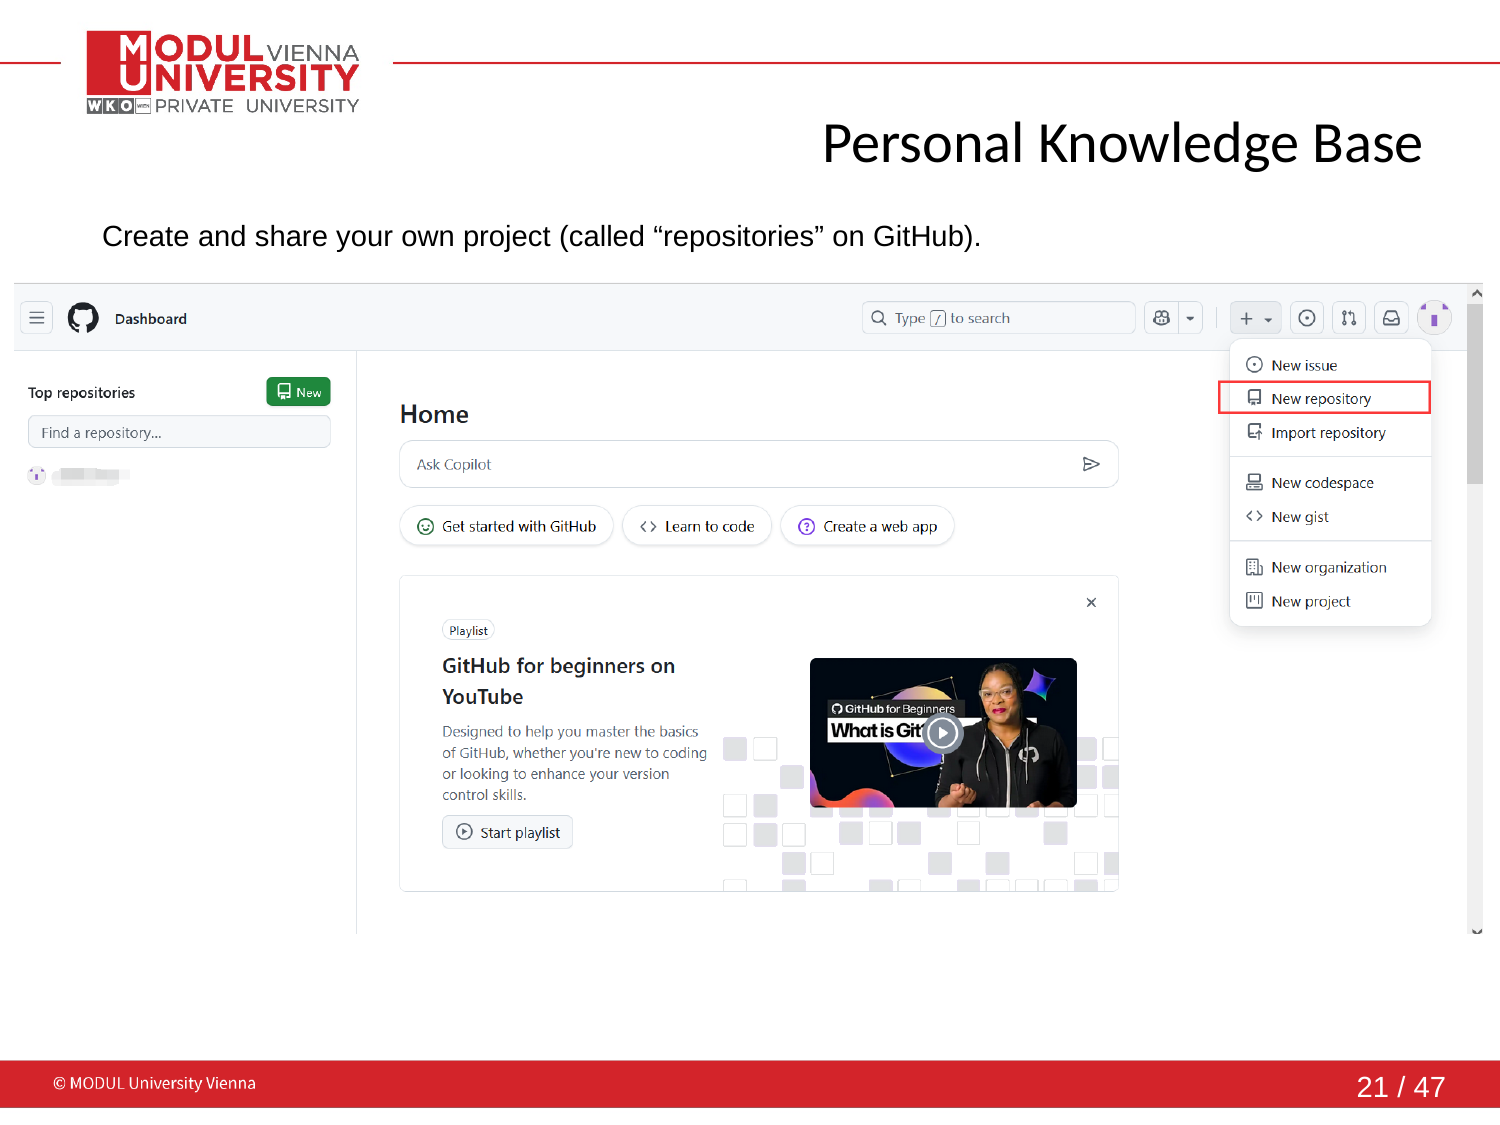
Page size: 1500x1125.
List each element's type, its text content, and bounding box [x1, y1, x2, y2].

list Create and share your own project (called “repositories” on GitHub). [26, 186, 1474, 280]
title Personal Knowledge Base [51, 45, 1439, 186]
picture [0, 0, 1500, 1125]
